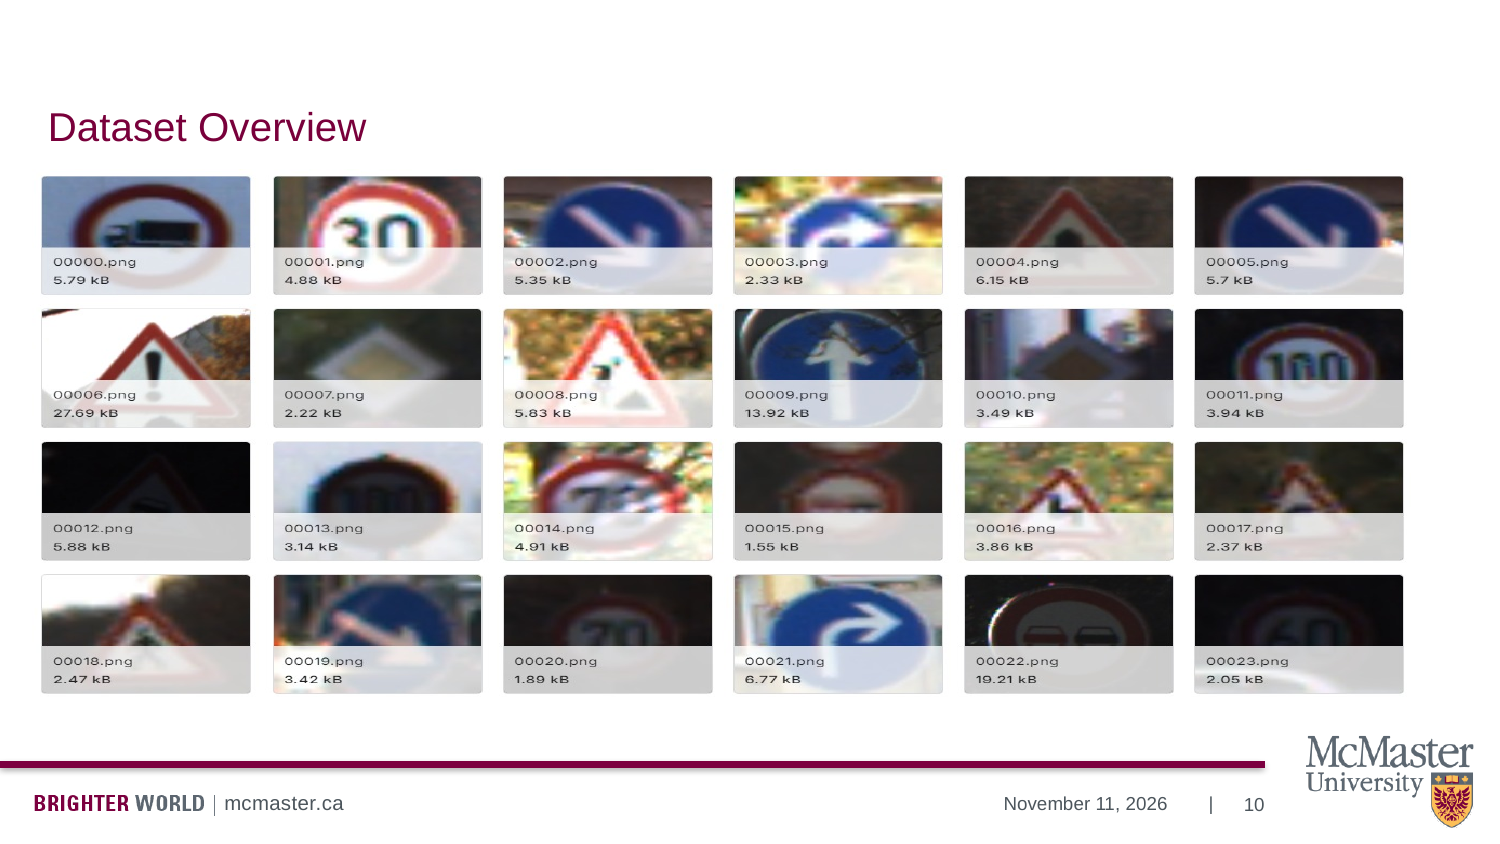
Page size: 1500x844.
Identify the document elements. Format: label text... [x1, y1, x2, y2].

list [32, 168, 1411, 697]
picture [1306, 735, 1474, 828]
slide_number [861, 780, 1183, 826]
slide_number 10 [1186, 780, 1265, 826]
title Dataset Overview [32, 68, 1474, 150]
picture [32, 793, 220, 816]
